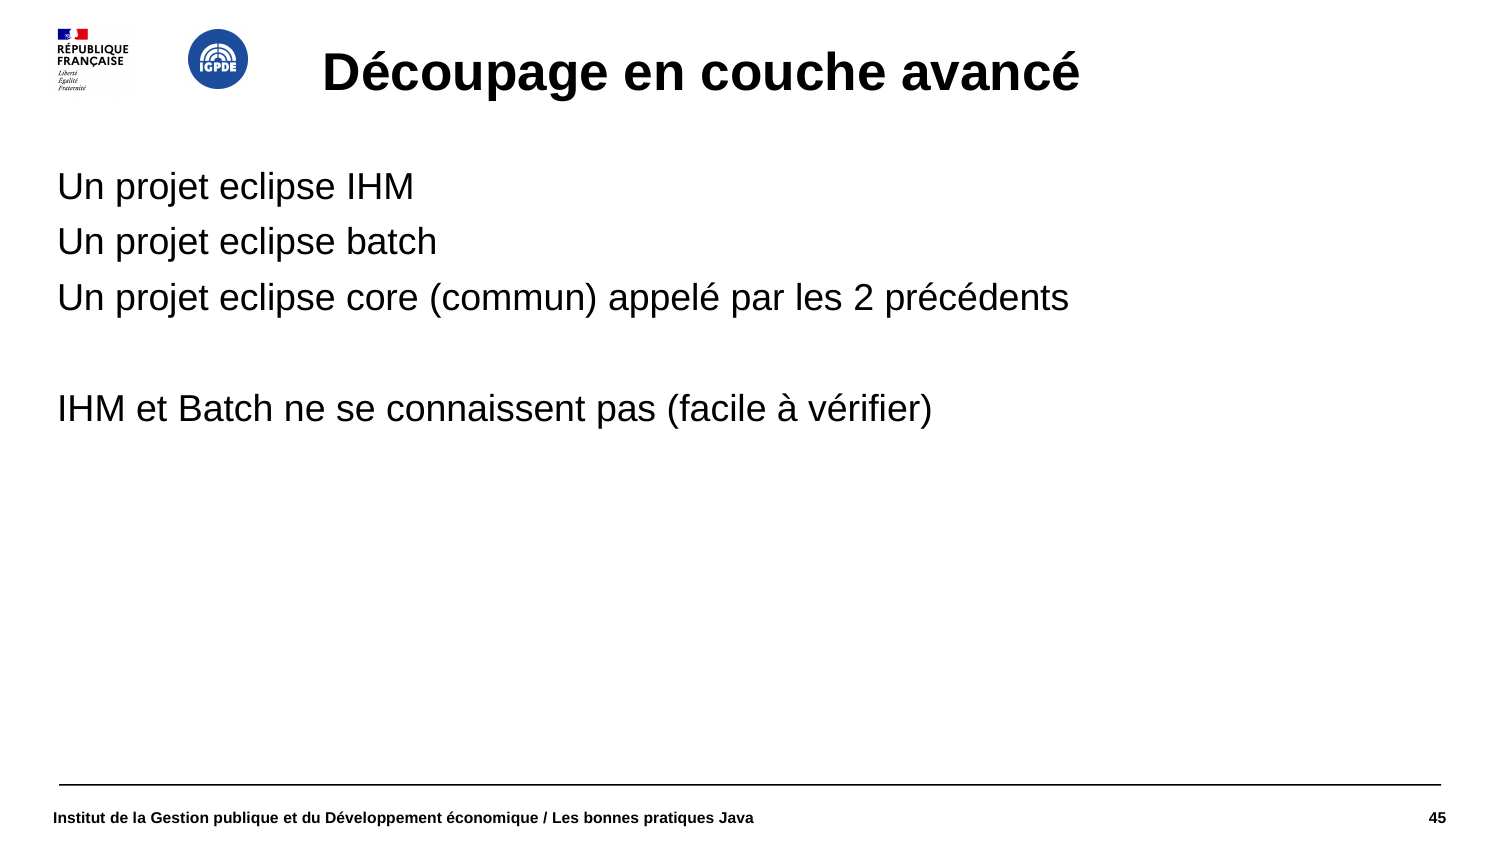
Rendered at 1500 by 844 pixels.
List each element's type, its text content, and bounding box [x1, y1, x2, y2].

picture [47, 18, 139, 101]
slide_number 1 [1224, 787, 1447, 844]
footer Institut de la Gestion publique et du Développement économique / Les bonnes pratiques Java [53, 787, 780, 844]
list Un projet eclipse IHM Un projet eclipse batch Un projet eclipse core (commun) appelé par les 2 précédents IHM et Batch ne se connaissent pas (facile à vérifier) [57, 161, 1365, 641]
title Découpage en couche avancé [322, 44, 1282, 116]
picture [188, 29, 248, 89]
